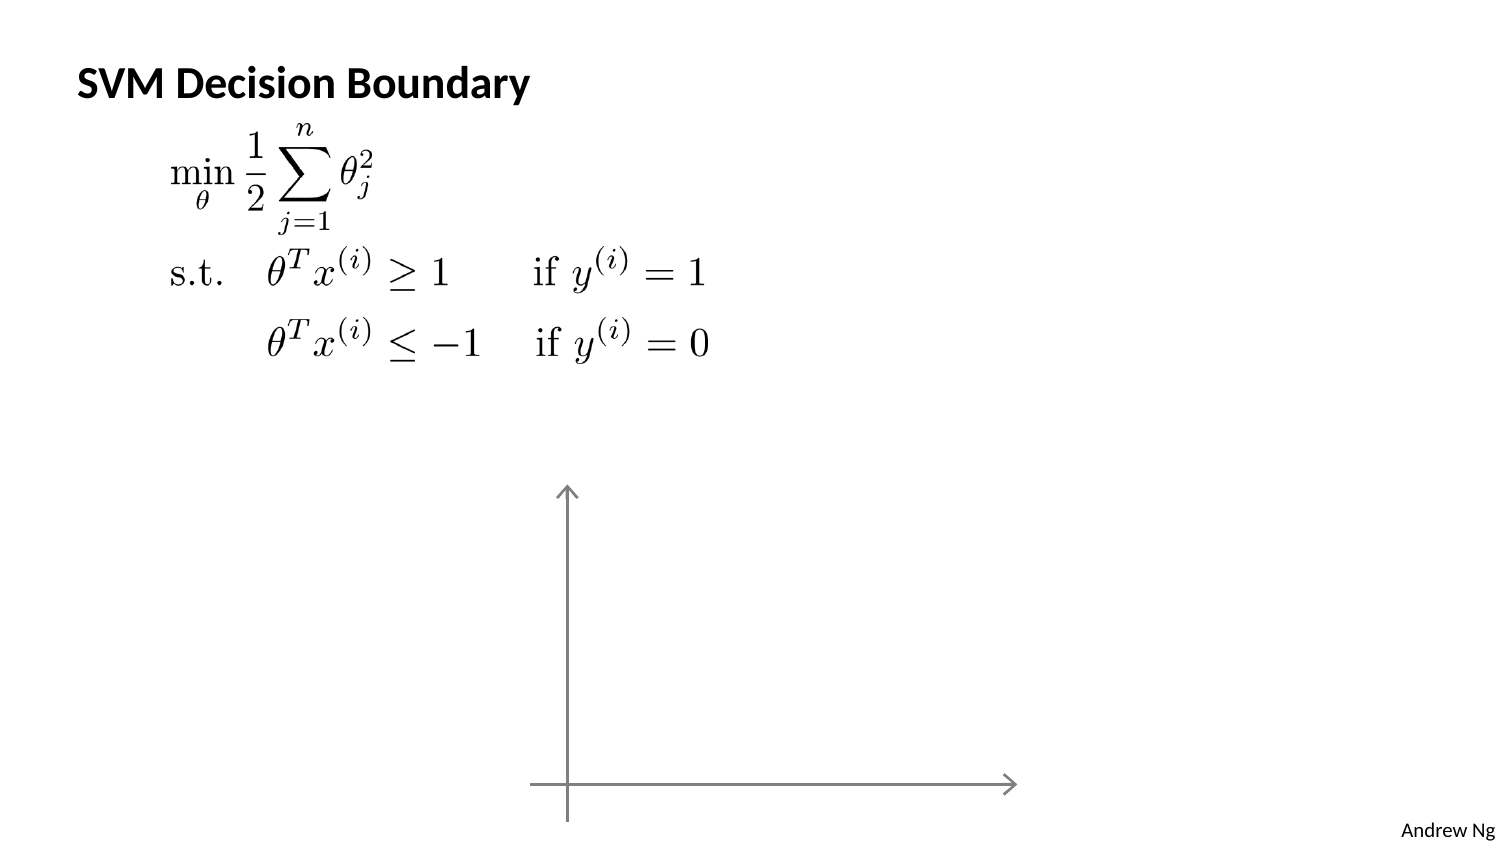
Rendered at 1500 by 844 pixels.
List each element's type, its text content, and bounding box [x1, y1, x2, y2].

text_box SVM Decision Boundary [62, 45, 1425, 116]
picture [171, 246, 708, 364]
picture [171, 122, 372, 235]
